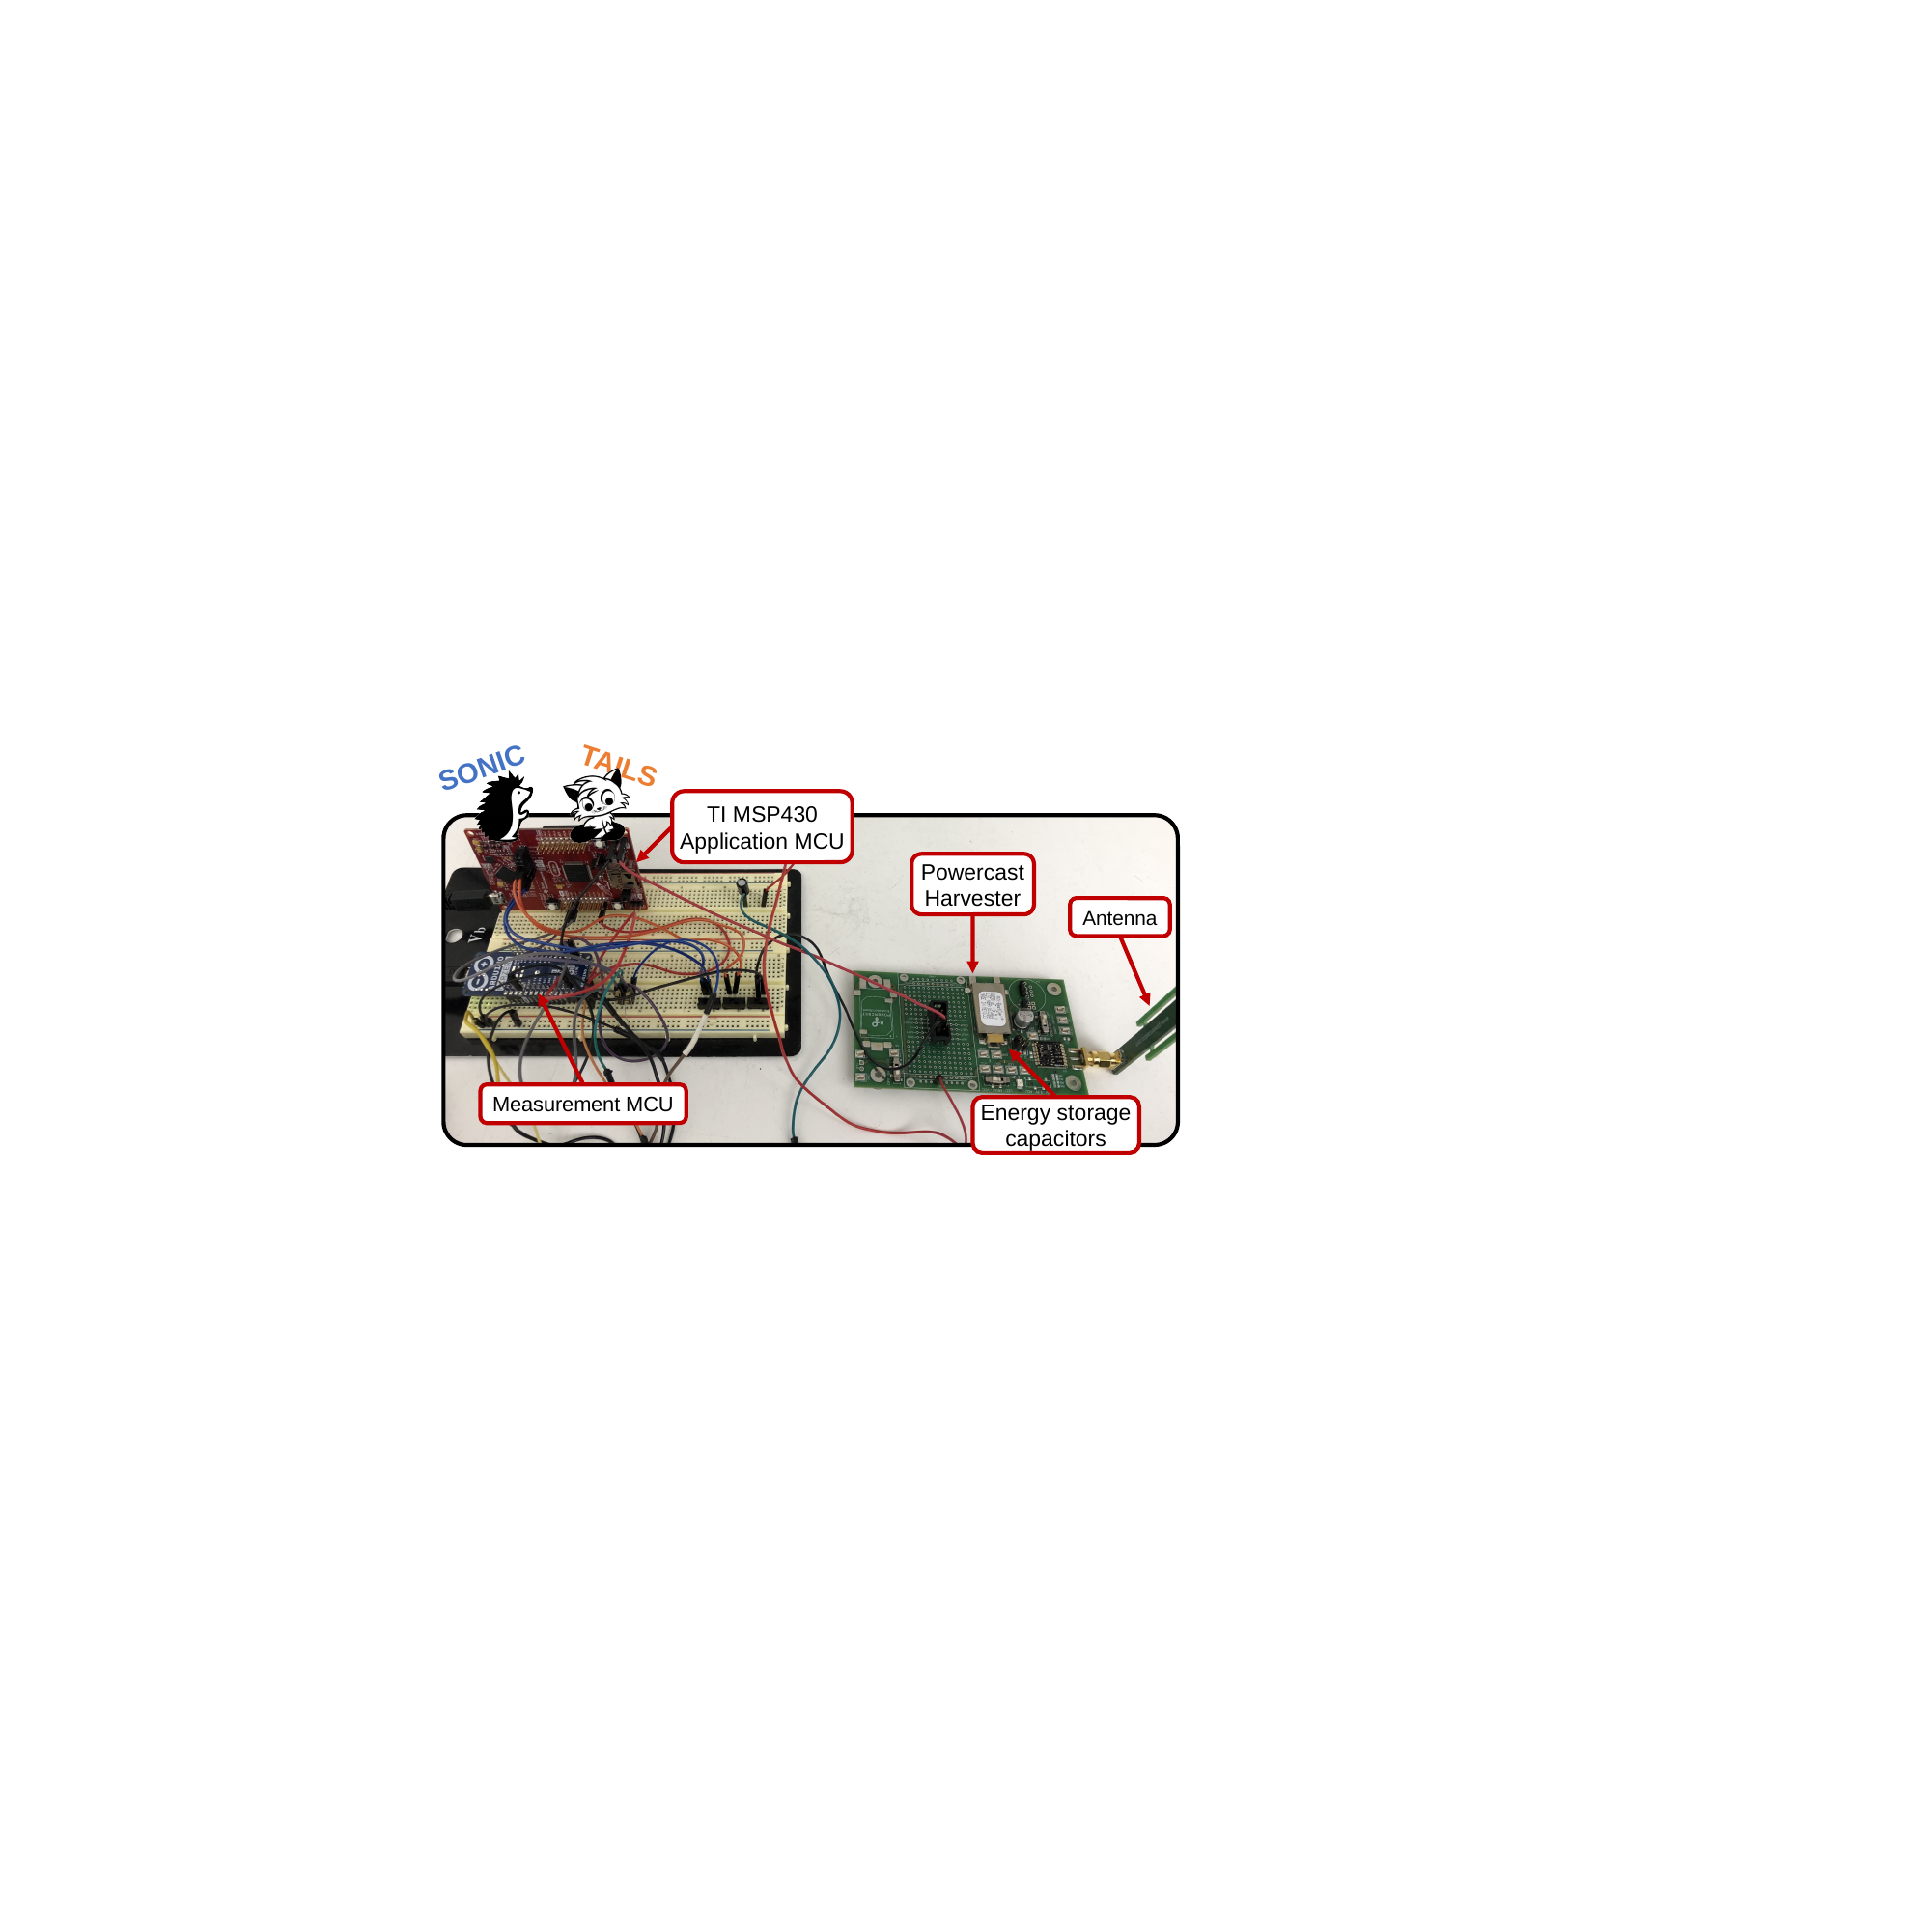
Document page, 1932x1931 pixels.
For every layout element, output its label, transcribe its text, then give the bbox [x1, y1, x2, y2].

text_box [636, 826, 673, 863]
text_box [1119, 936, 1150, 1006]
text_box SONIC [424, 730, 539, 803]
text_box Energy storage capacitors [972, 1146, 1140, 1154]
text_box TAILS [567, 731, 671, 799]
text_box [1008, 1049, 1056, 1098]
picture [443, 768, 1178, 1146]
text_box TI MSP430 Application MCU [671, 790, 854, 815]
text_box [538, 993, 584, 1085]
